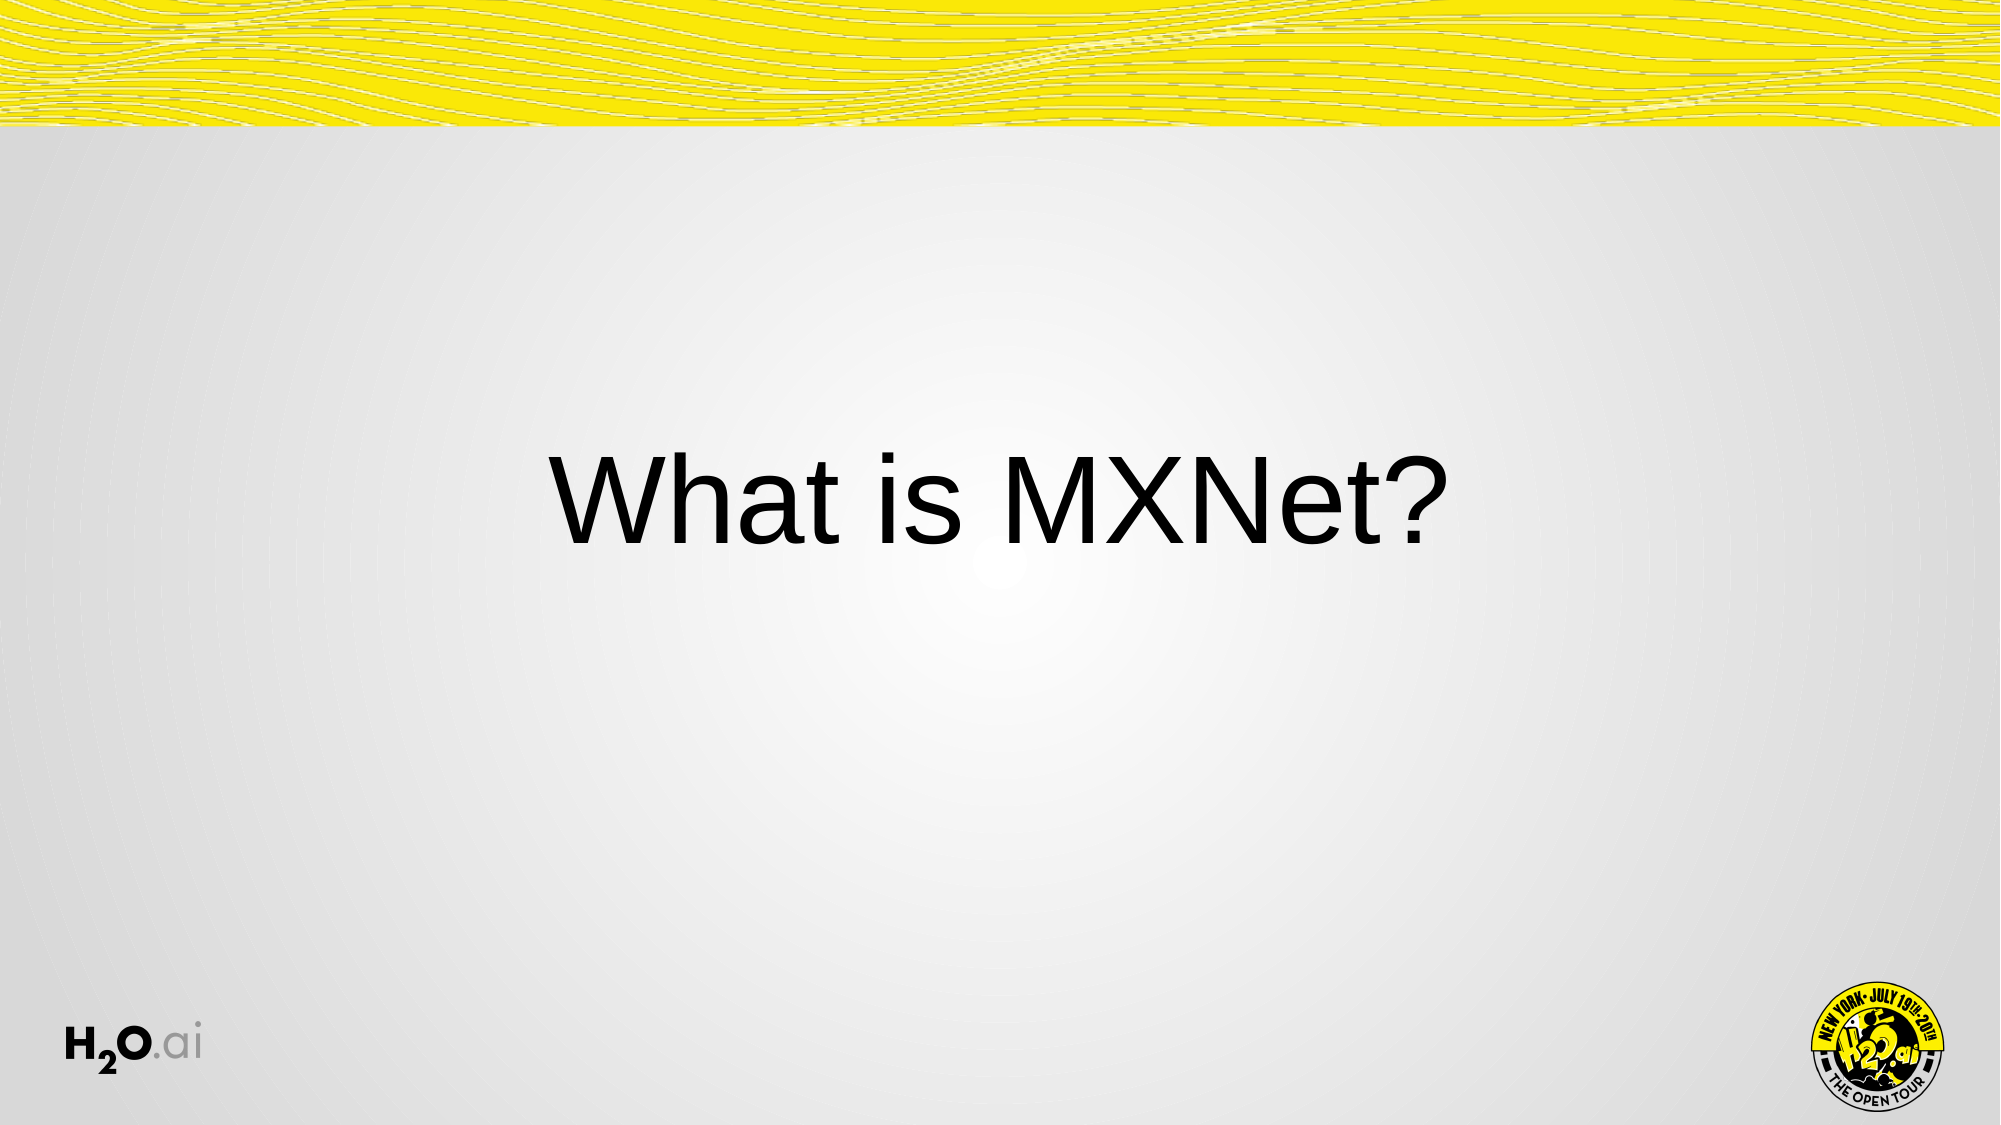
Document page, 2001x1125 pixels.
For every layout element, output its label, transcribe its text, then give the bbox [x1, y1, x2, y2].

picture [66, 1021, 201, 1074]
title What is MXNet? [249, 184, 1750, 576]
picture [0, 0, 2000, 126]
picture [1756, 966, 2000, 1125]
